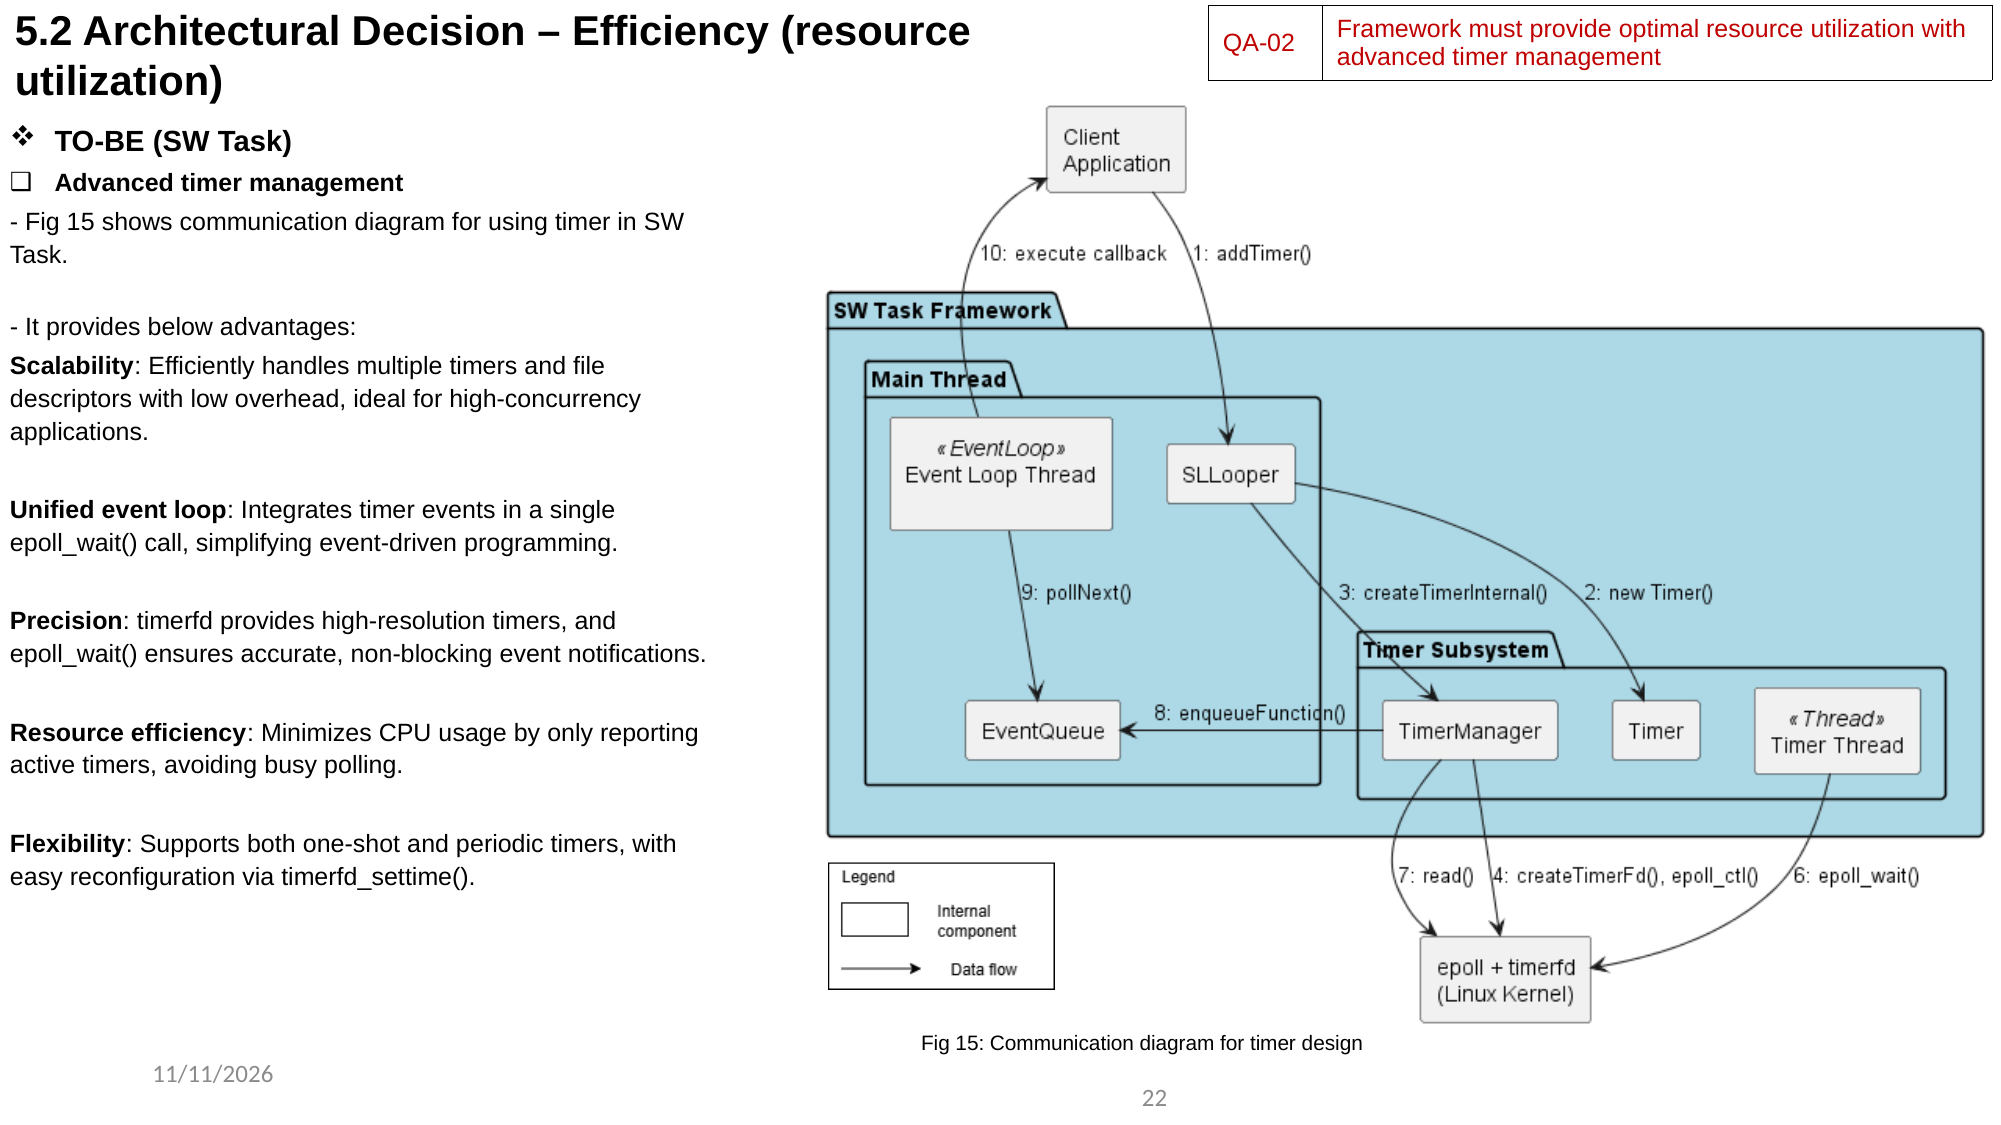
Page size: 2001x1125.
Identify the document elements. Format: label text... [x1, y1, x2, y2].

text_box TO-BE (SW Task) Advanced timer management - Fig 15 shows communication diagram for using timer in SW Task. - It provides below advantages: Scalability: Efficiently handles multiple timers and file descriptors with low overhead, ideal for high-concurrency applications. Unified event loop: Integrates timer events in a single epoll_wait() call, simplifying event-driven programming. Precision: timerfd provides high-resolution timers, and epoll_wait() ensures accurate, non-blocking event notifications. Resource efficiency: Minimizes CPU usage by only reporting active timers, avoiding busy polling. Flexibility: Supports both one-shot and periodic timers, with easy reconfiguration via timerfd_settime(). [10, 115, 715, 1125]
text_box 22 [732, 1066, 1183, 1125]
text_box Fig 15: Communication diagram for timer design [906, 1030, 1378, 1063]
table_header Framework must provide optimal resource utilization with advanced timer management [1323, 6, 1992, 80]
picture [818, 95, 1992, 1030]
table_header QA-02 [1209, 6, 1322, 80]
text_box 5.2 Architectural Decision – Efficiency (resource utilization) [0, 0, 1120, 112]
